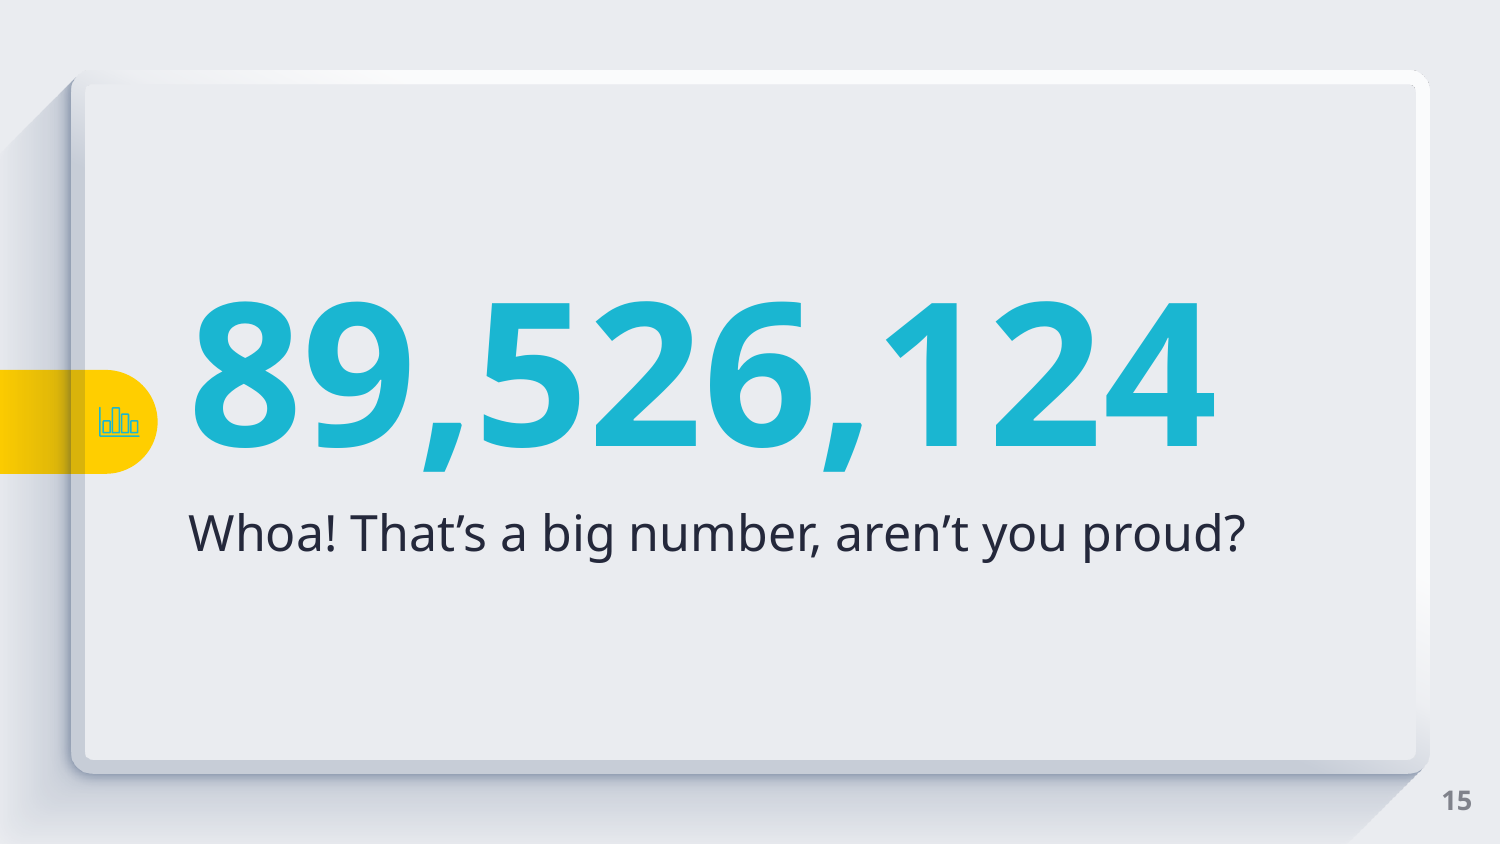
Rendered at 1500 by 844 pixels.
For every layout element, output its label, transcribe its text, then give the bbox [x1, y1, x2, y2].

picture [0, 0, 1500, 844]
title 89,526,124 [188, 286, 1360, 477]
subtitle Whoa! That’s a big number, aren’t you proud? [188, 492, 1360, 558]
slide_number 15 [1414, 759, 1500, 844]
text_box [99, 407, 140, 437]
